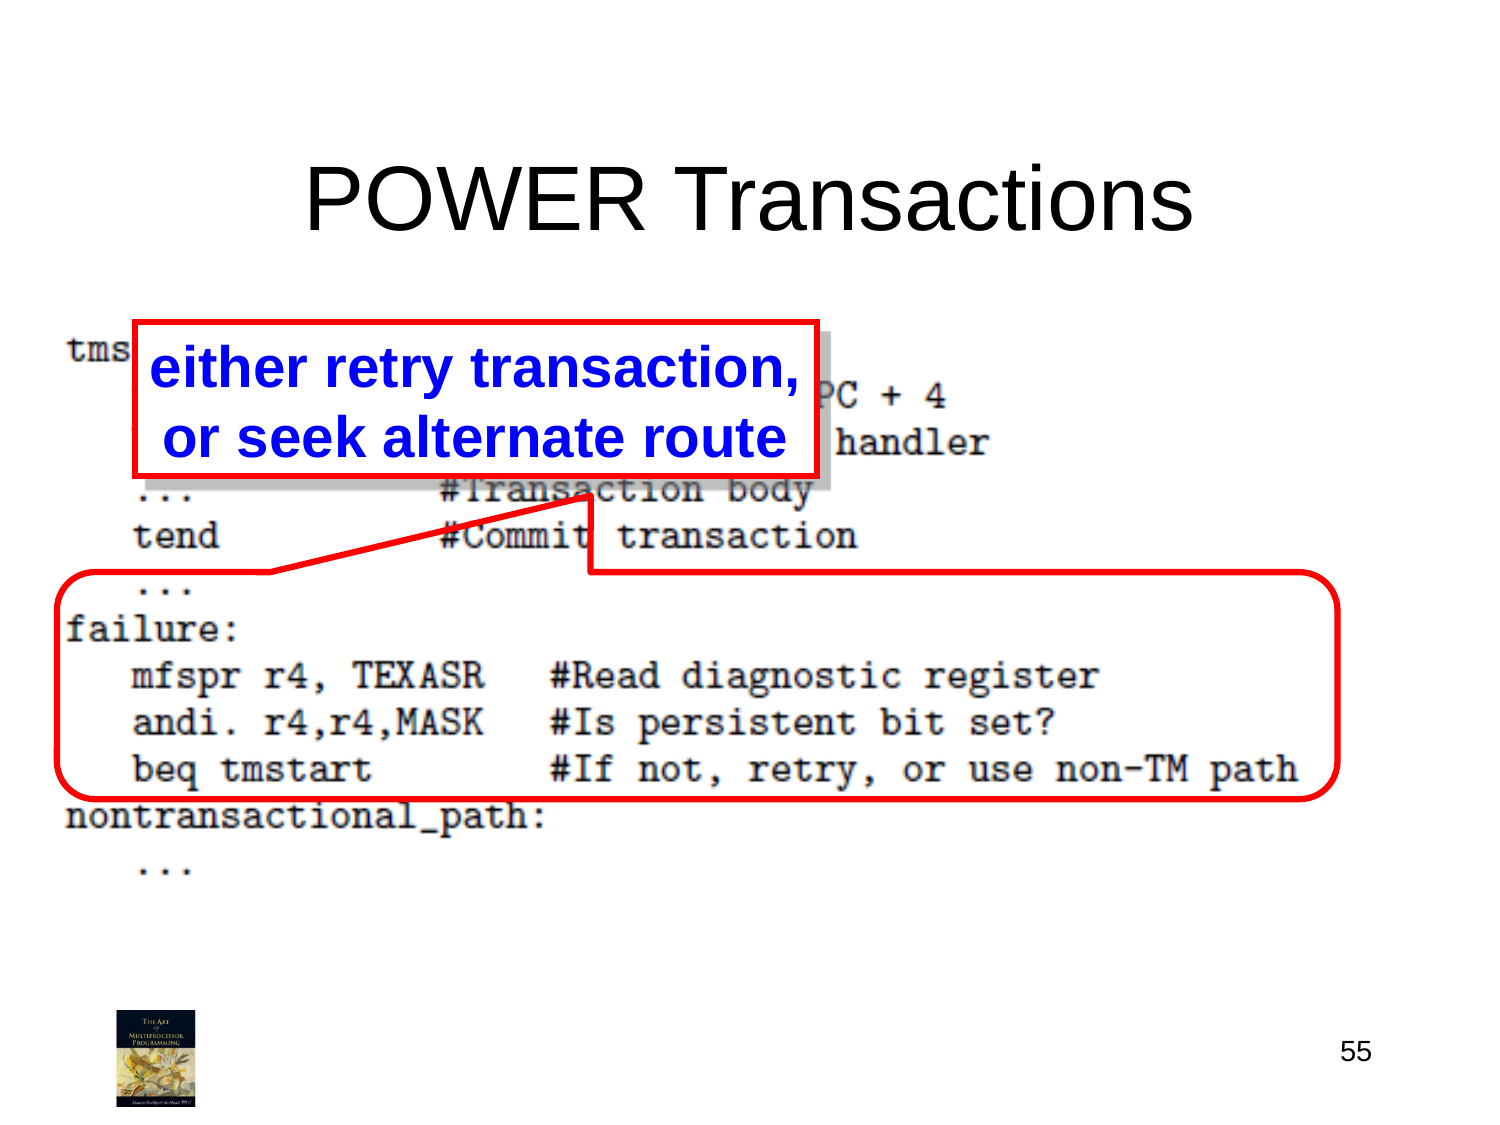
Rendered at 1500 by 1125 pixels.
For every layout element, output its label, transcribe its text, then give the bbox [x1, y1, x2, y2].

title POWER Transactions [112, 99, 1388, 288]
picture [18, 312, 1437, 928]
slide_number 55 [1074, 1024, 1388, 1101]
picture [107, 1010, 204, 1107]
